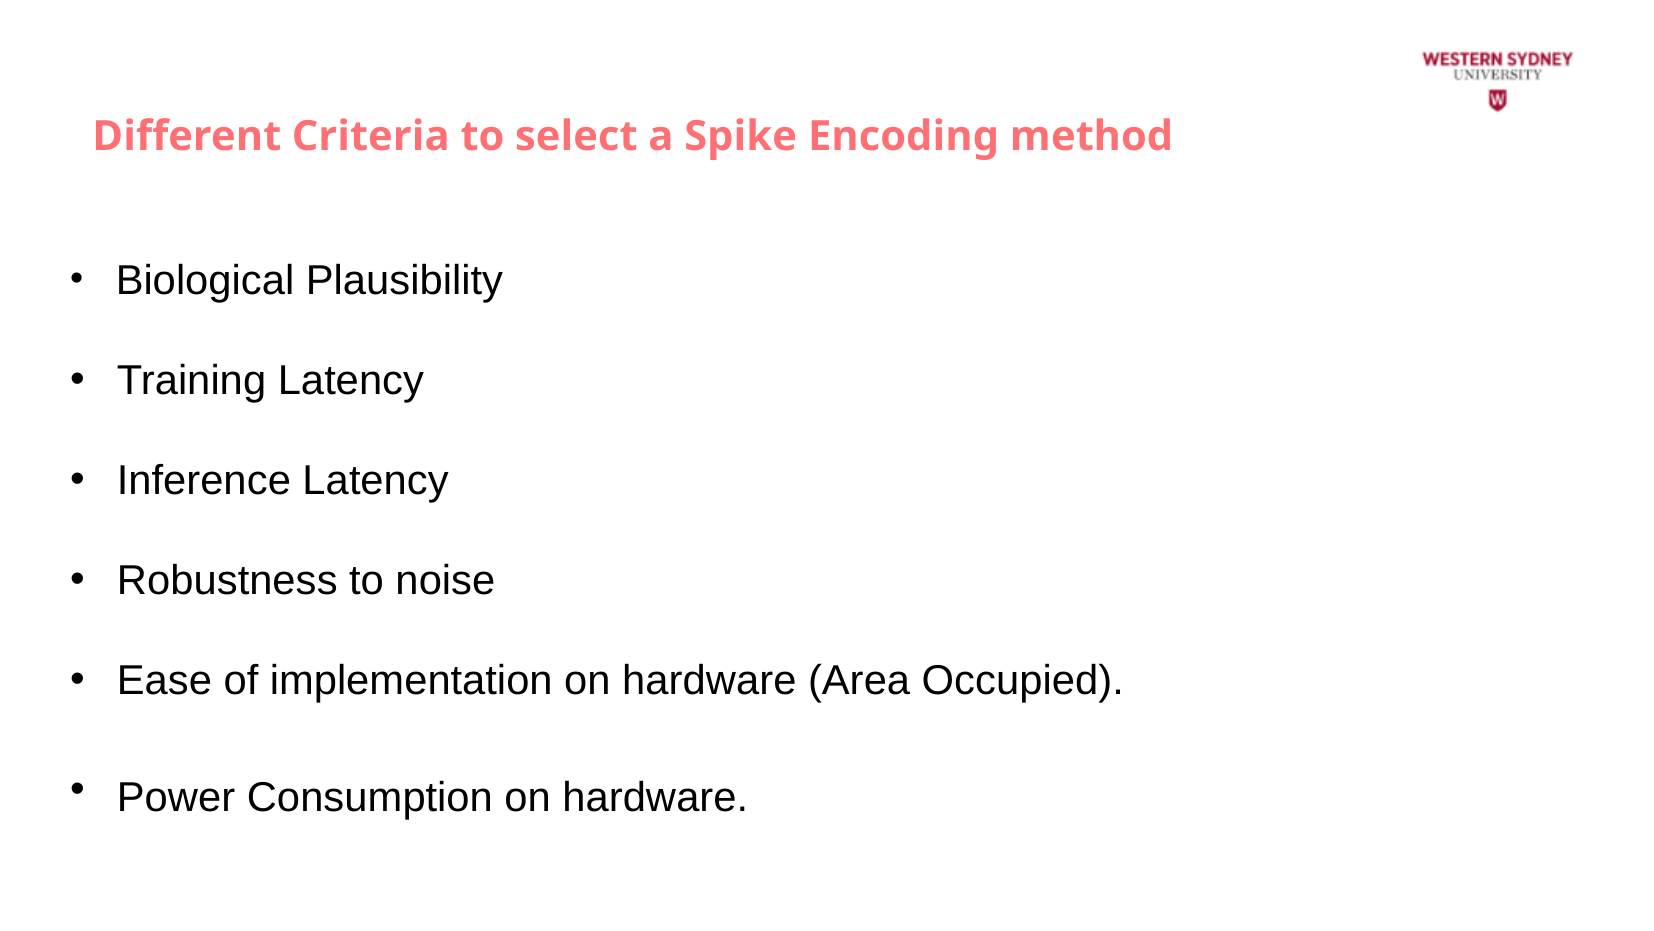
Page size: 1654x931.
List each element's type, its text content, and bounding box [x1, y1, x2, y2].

text_box Different Criteria to select a Spike Encoding method [92, 0, 1323, 159]
picture [1359, 2, 1651, 148]
text_box Biological Plausibility Training Latency Inference Latency Robustness to noise Ease of implementation on hardware (Area Occupied). Power Consumption on hardware. [55, 245, 1654, 931]
